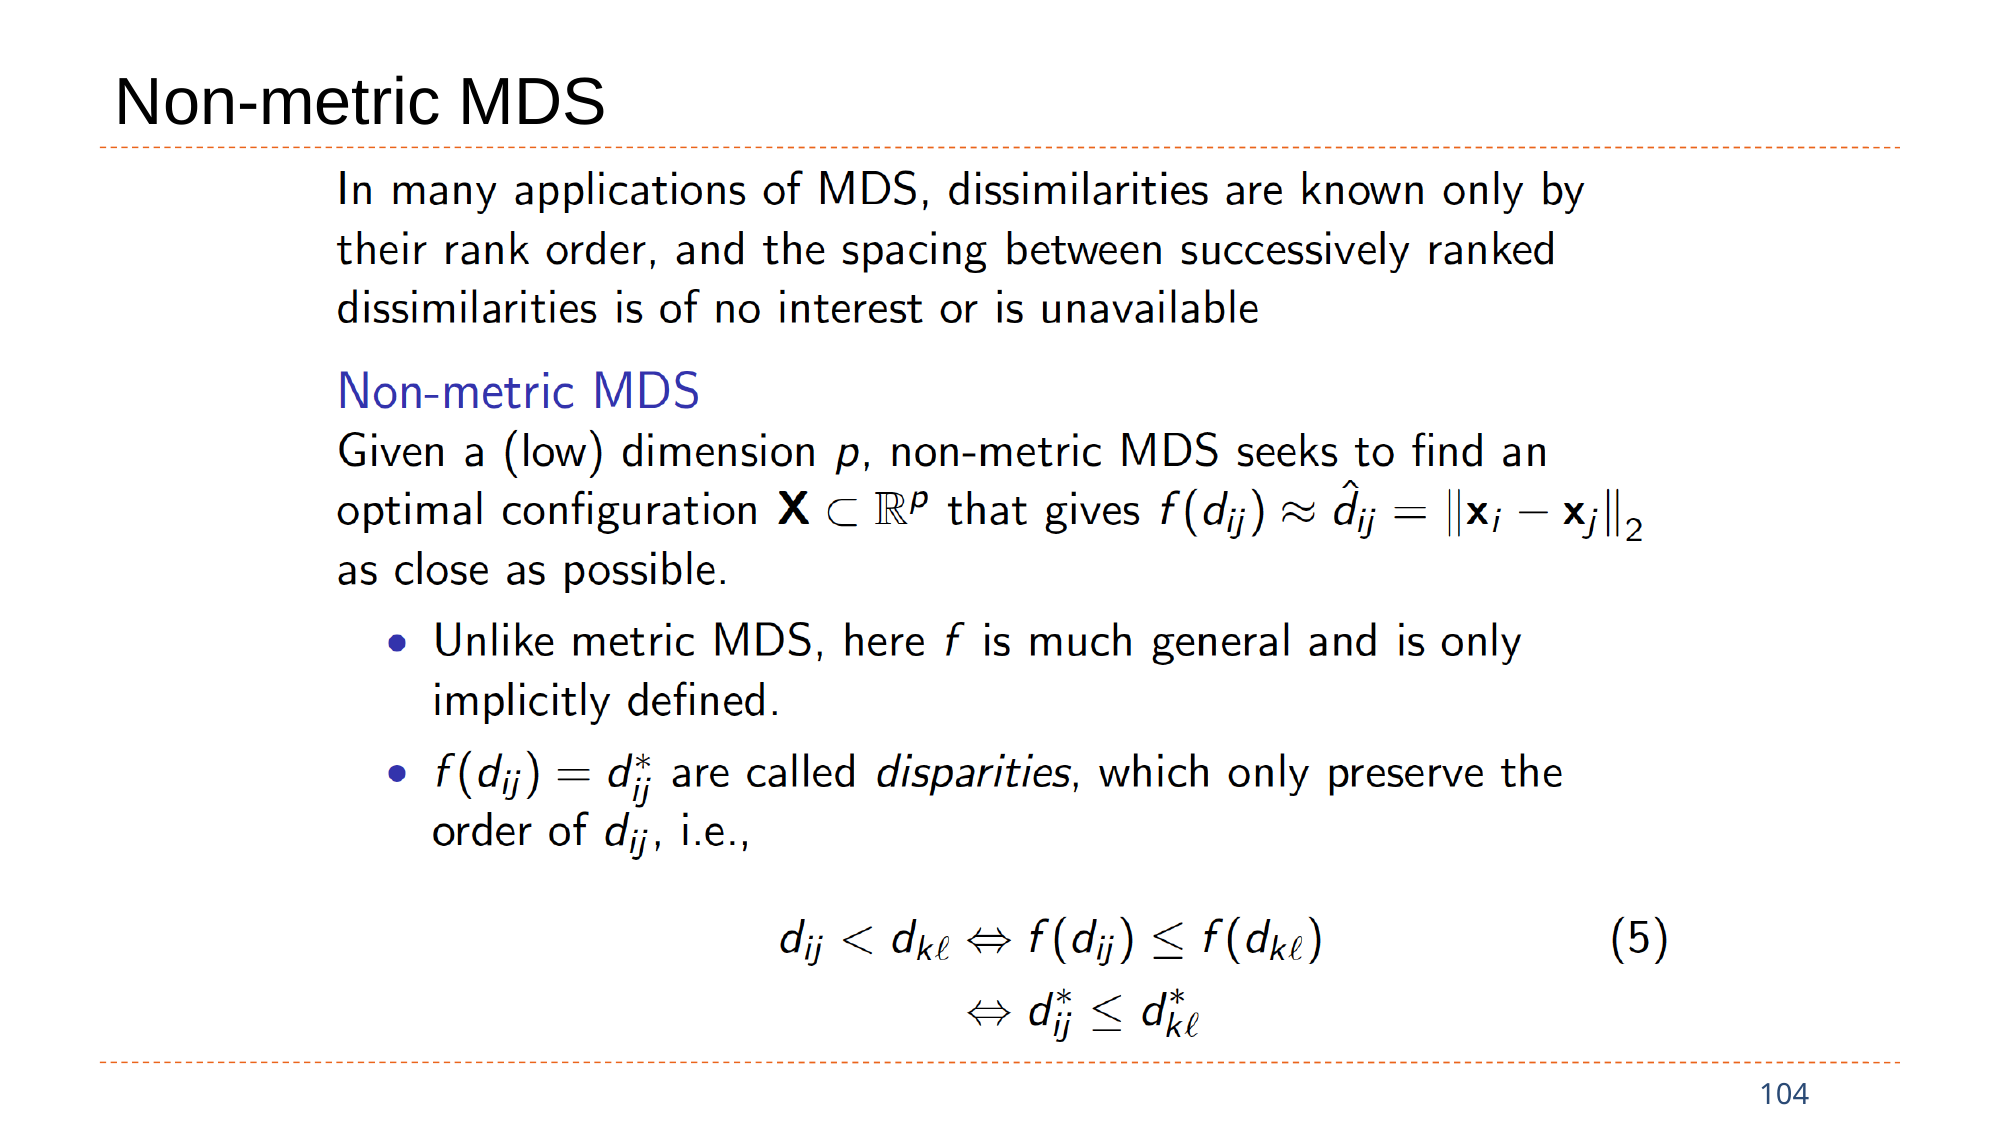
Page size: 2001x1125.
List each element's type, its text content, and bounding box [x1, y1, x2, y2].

title Non-metric MDS [99, 24, 1900, 146]
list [327, 162, 1673, 1051]
